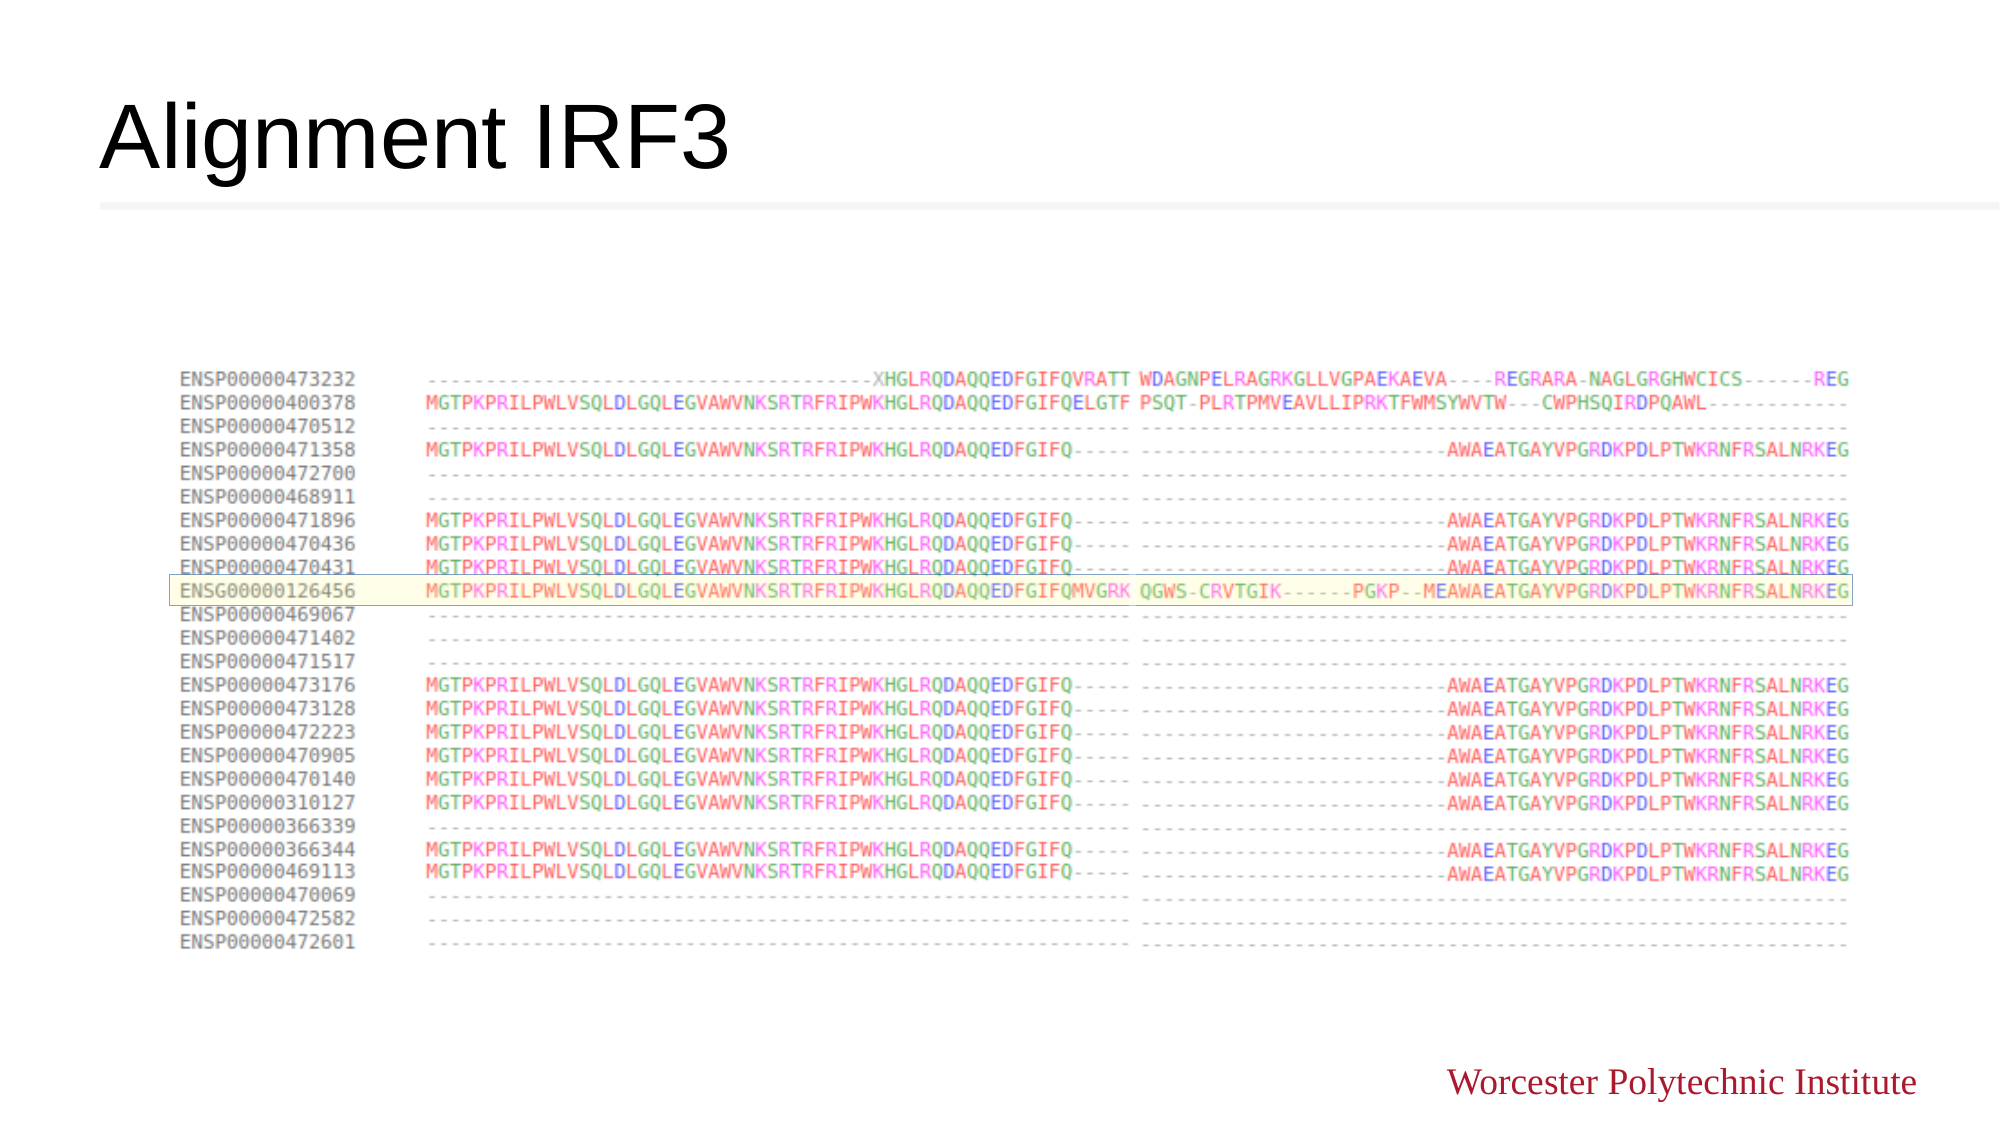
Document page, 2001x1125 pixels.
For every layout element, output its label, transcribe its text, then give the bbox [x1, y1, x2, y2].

picture [169, 352, 1854, 963]
title Alignment IRF3 [99, 44, 1900, 233]
